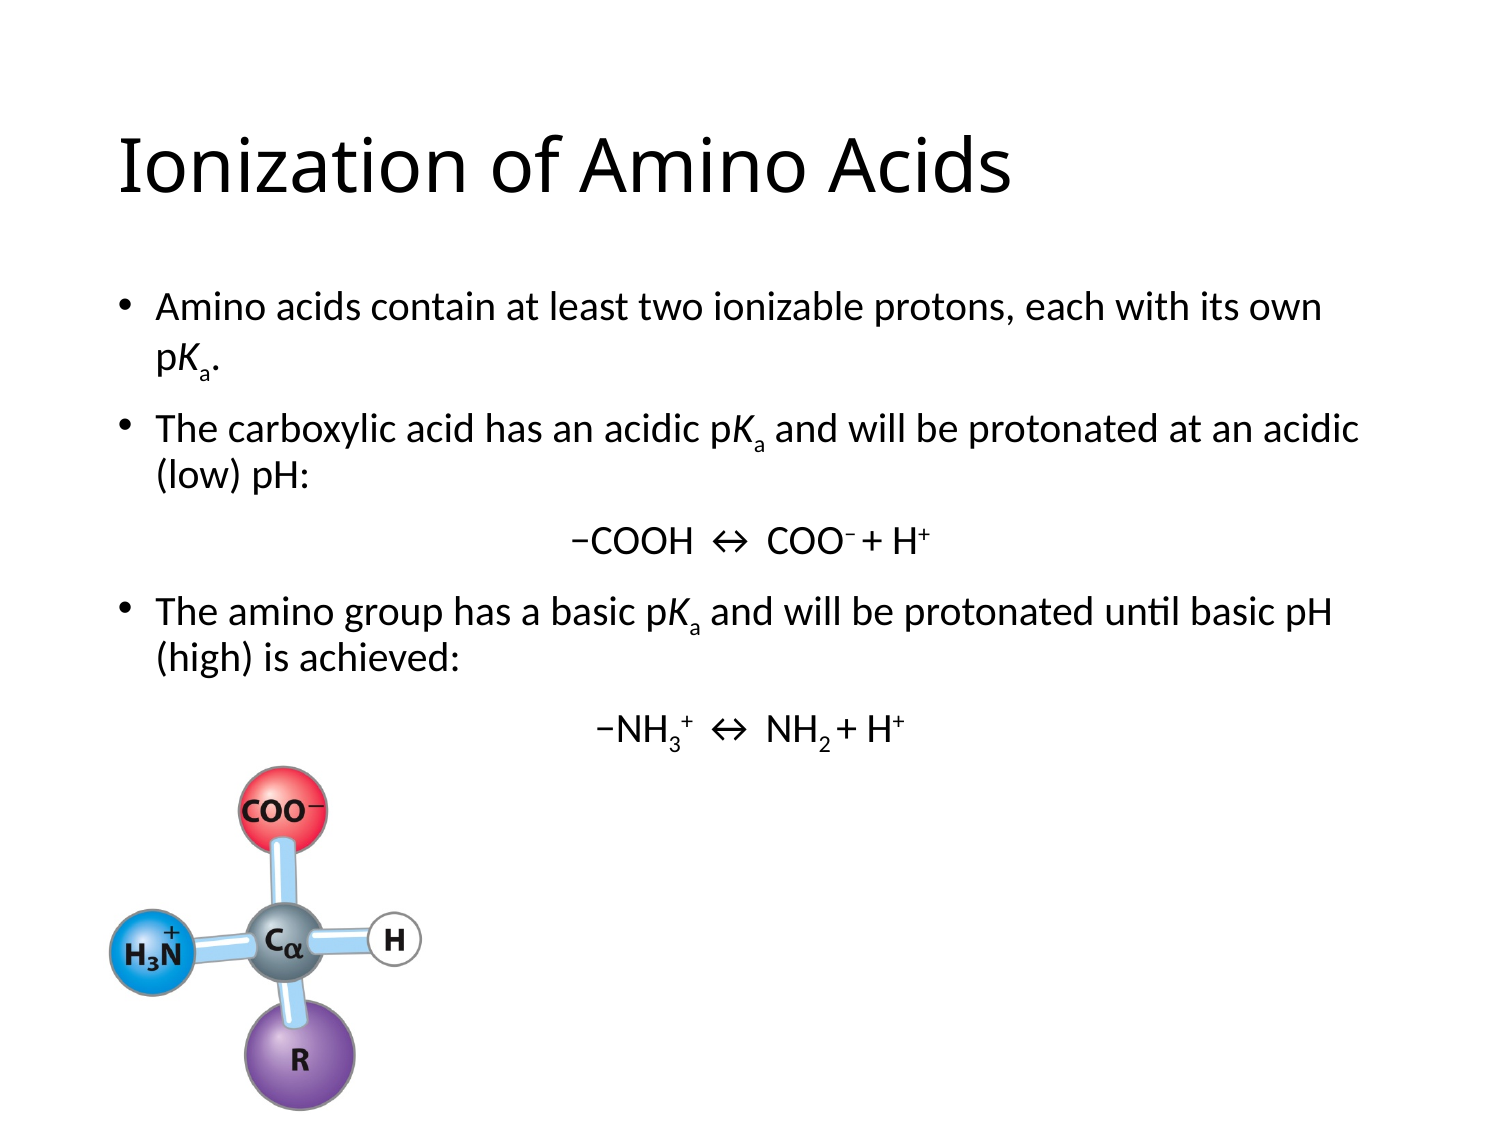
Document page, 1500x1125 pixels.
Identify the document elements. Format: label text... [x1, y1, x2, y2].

title Ionization of Amino Acids [103, 59, 1397, 277]
text_box Amino acids contain at least two ionizable protons, each with its own pKa. The carboxylic acid has an acidic pKa and will be protonated at an acidic (low) pH: −COOH ↔ COO− + H+ The amino group has a basic pKa and will be protonated until basic pH (high) is achieved: −NH3+ ↔ NH2 + H+ [103, 277, 1397, 1115]
picture [103, 760, 429, 1115]
